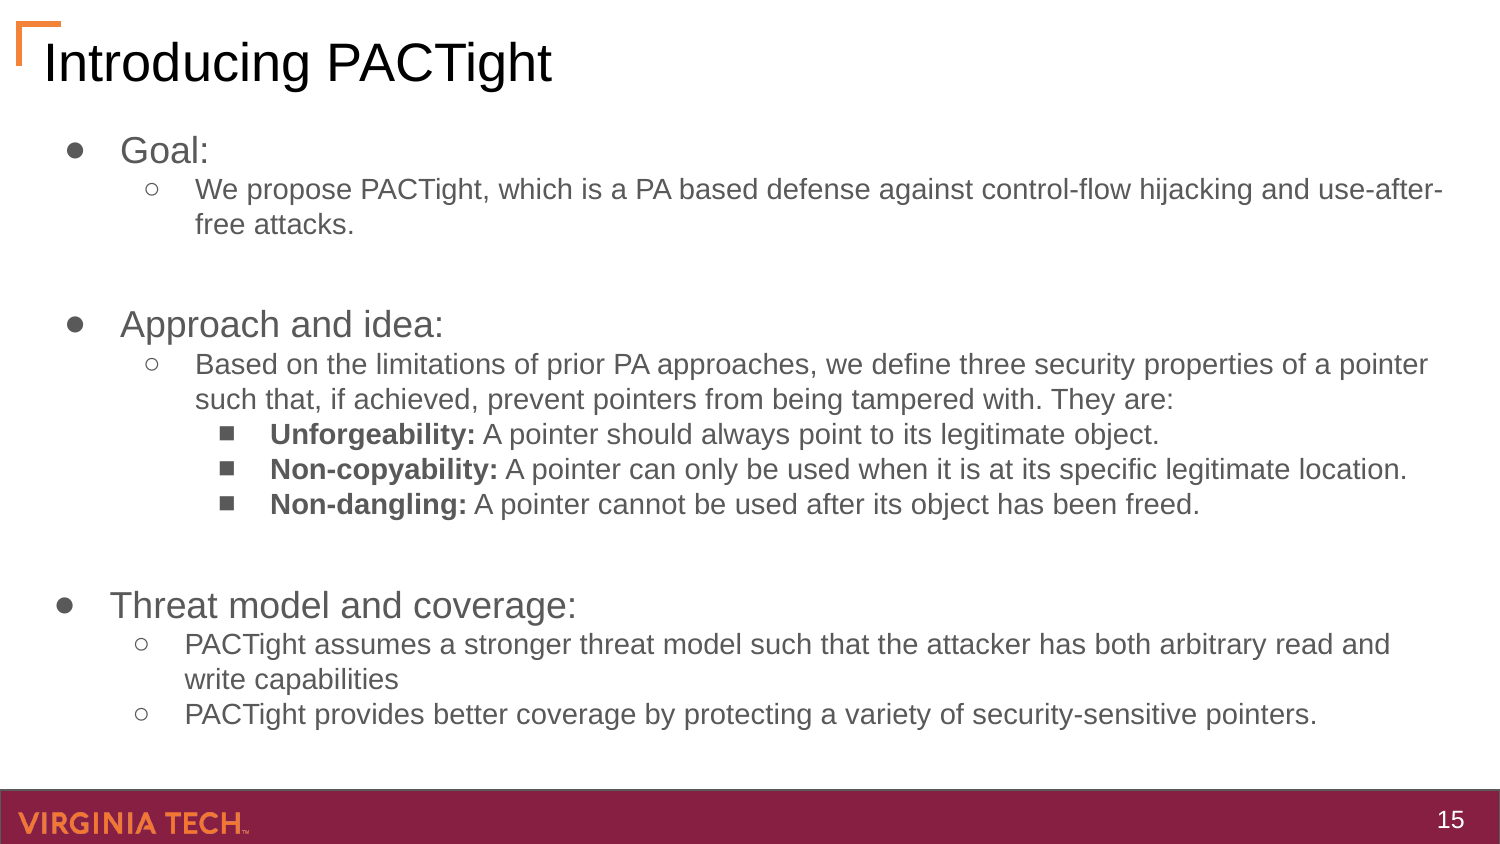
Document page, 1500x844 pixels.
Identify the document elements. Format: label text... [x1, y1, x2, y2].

list Goal: We propose PACTight, which is a PA based defense against control-flow hijacking and use-after-free attacks. [39, 121, 1461, 296]
picture [16, 21, 28, 66]
list Threat model and coverage: PACTight assumes a stronger threat model such that the attacker has both arbitrary read and write capabilities PACTight provides better coverage by protecting a variety of security-sensitive pointers. [28, 576, 1451, 739]
list Approach and idea: Based on the limitations of prior PA approaches, we define three security properties of a pointer such that, if achieved, prevent pointers from being tampered with. They are: Unforgeability: A pointer should always point to its legitimate object. Non-copyability: A pointer can only be used when it is at its specific legitimate location. Non-dangling: A pointer cannot be used after its object has been freed. [39, 296, 1461, 588]
slide_number ‹#› [1389, 791, 1480, 844]
title Introducing PACTight [28, 12, 1468, 107]
picture [18, 812, 249, 834]
